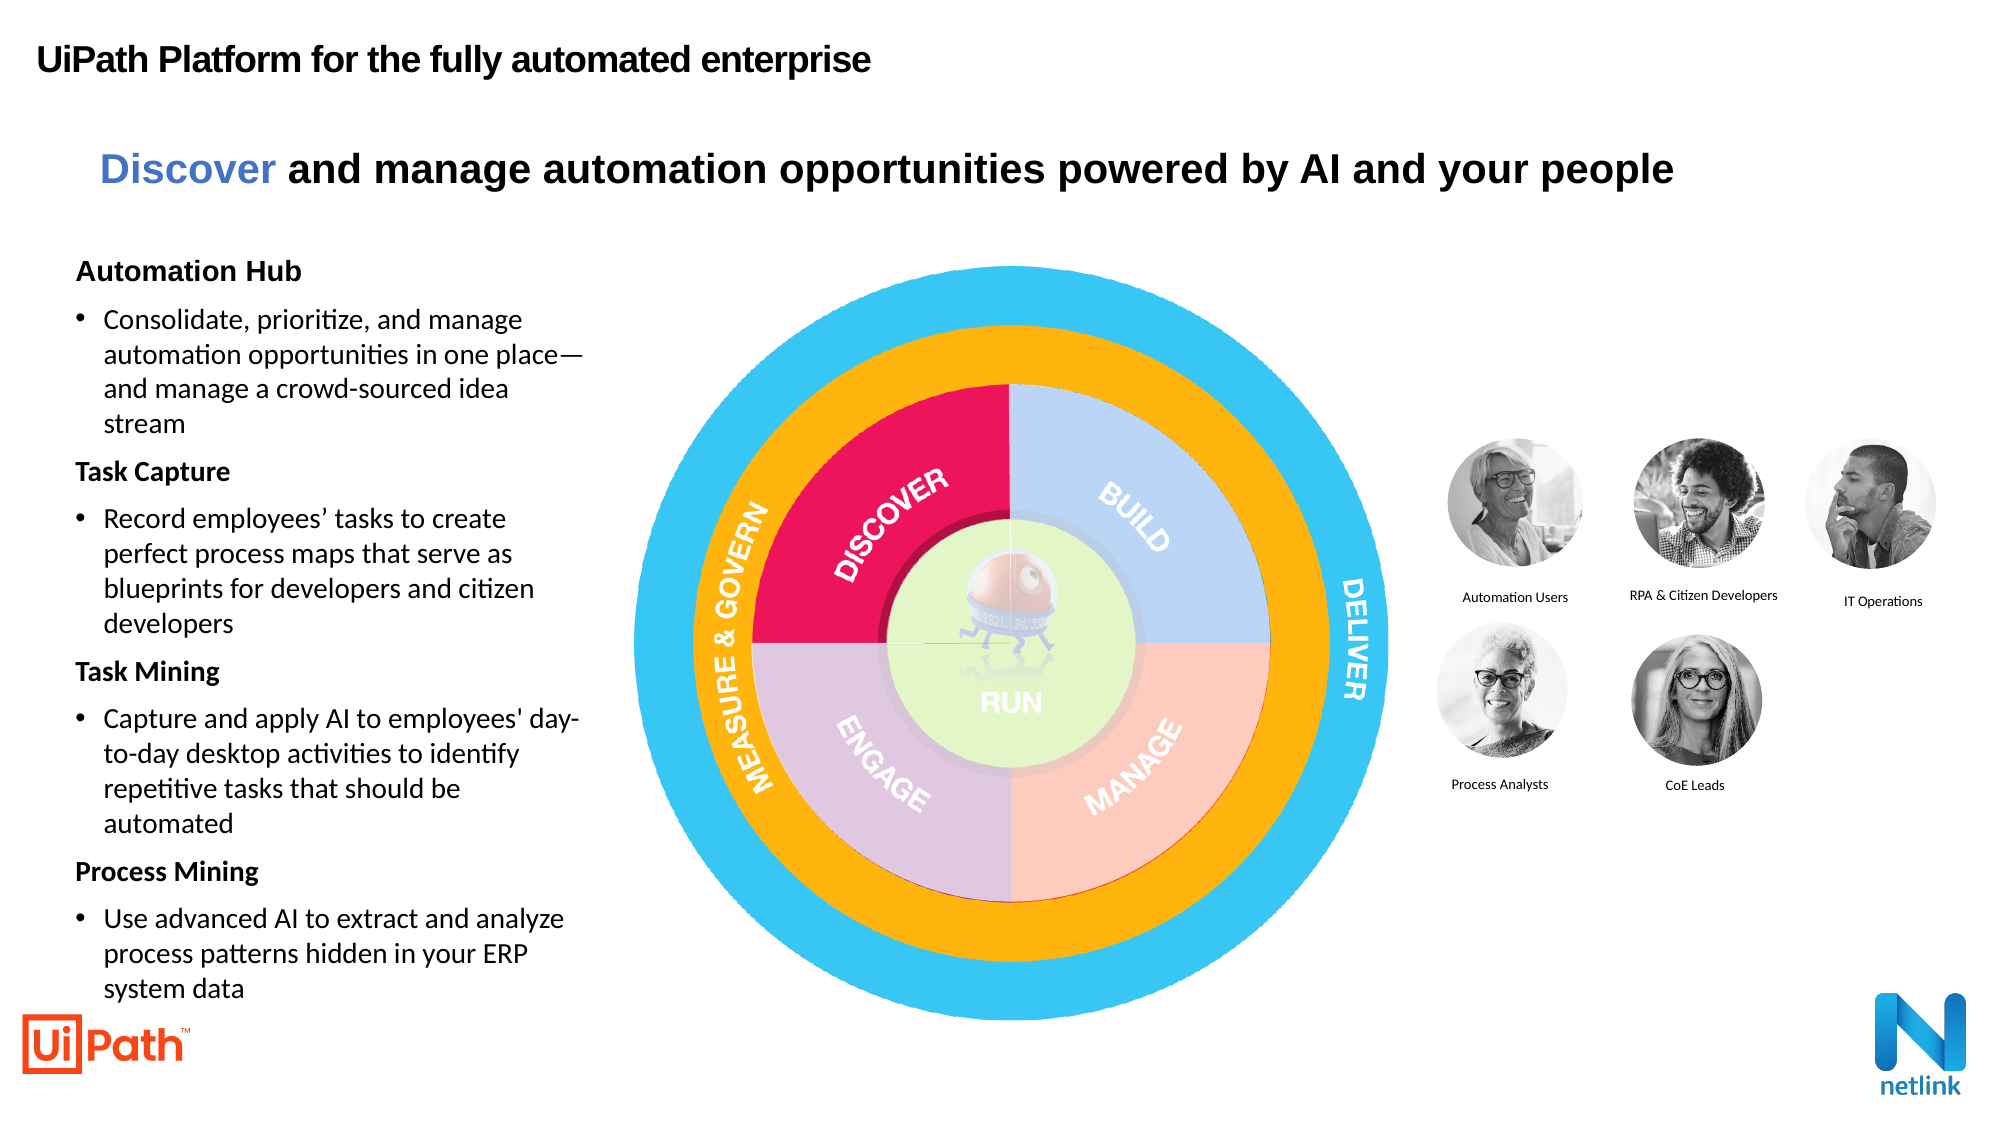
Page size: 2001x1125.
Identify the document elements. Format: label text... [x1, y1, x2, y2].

text_box UiPath Platform for the fully automated enterprise [21, 34, 896, 148]
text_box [1430, 438, 1942, 816]
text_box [751, 384, 1271, 902]
text_box Discover and manage automation opportunities powered by AI and your people [100, 141, 1765, 273]
text_box Automation Hub Consolidate, prioritize, and manage automation opportunities in one place— and manage a crowd-sourced idea stream Task Capture Record employees’ tasks to create perfect process maps that serve as blueprints for developers and citizen developers Task Mining Capture and apply AI to employees' day-to-day desktop activities to identify repetitive tasks that should be automated Process Mining Use advanced AI to extract and analyze process patterns hidden in your ERP system data [72, 252, 589, 1048]
picture [633, 266, 1389, 1021]
picture [1875, 993, 1966, 1095]
picture [4, 993, 207, 1095]
